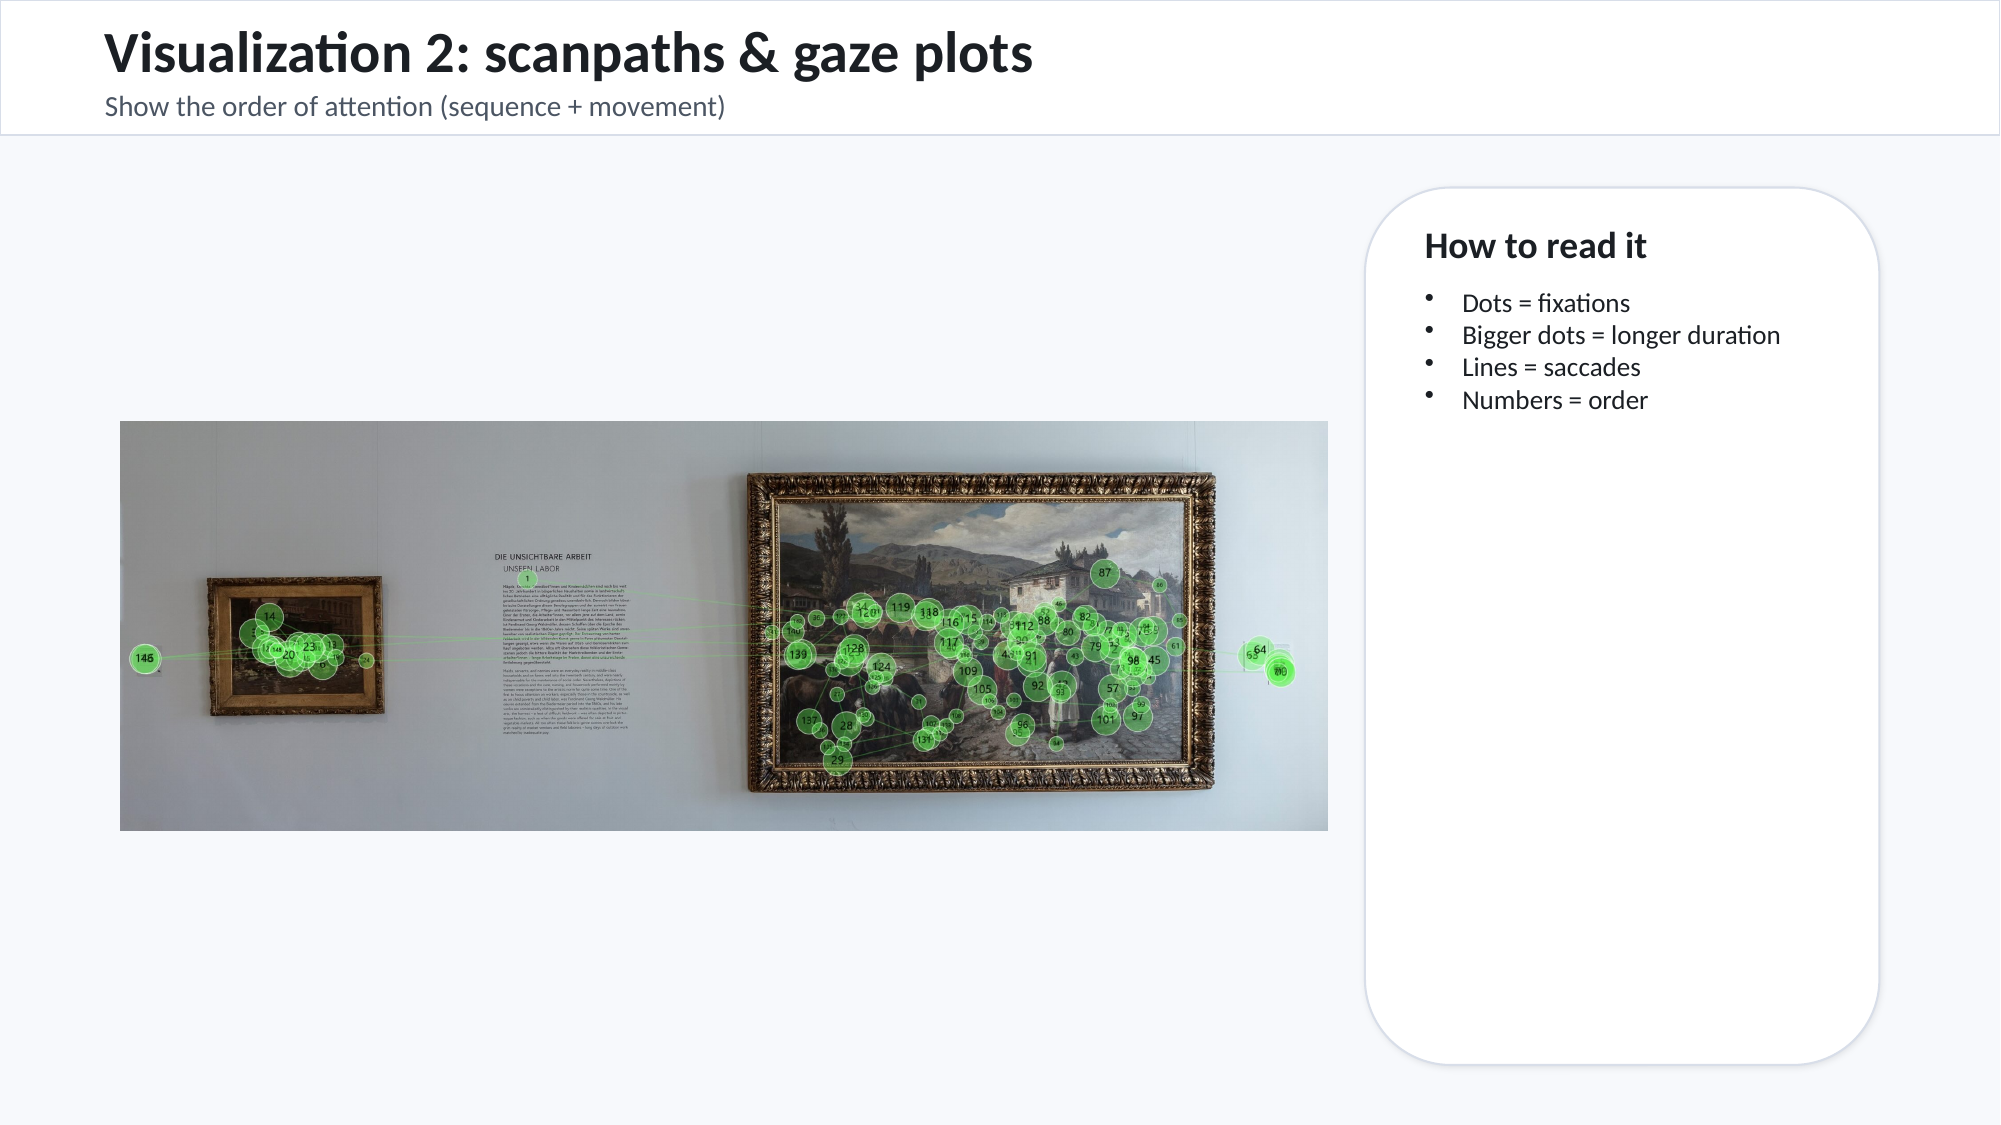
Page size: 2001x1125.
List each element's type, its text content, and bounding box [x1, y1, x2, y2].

text_box [1364, 187, 1880, 1066]
text_box Show the order of attention (sequence + movement) [89, 83, 1920, 126]
picture [119, 421, 1328, 831]
text_box Dots = fixations Bigger dots = longer duration Lines = saccades Numbers = order [1410, 277, 1853, 493]
text_box How to read it [1409, 217, 1845, 270]
text_box Visualization 2: scanpaths & gaze plots [89, 21, 1665, 78]
text_box [0, 0, 2000, 135]
